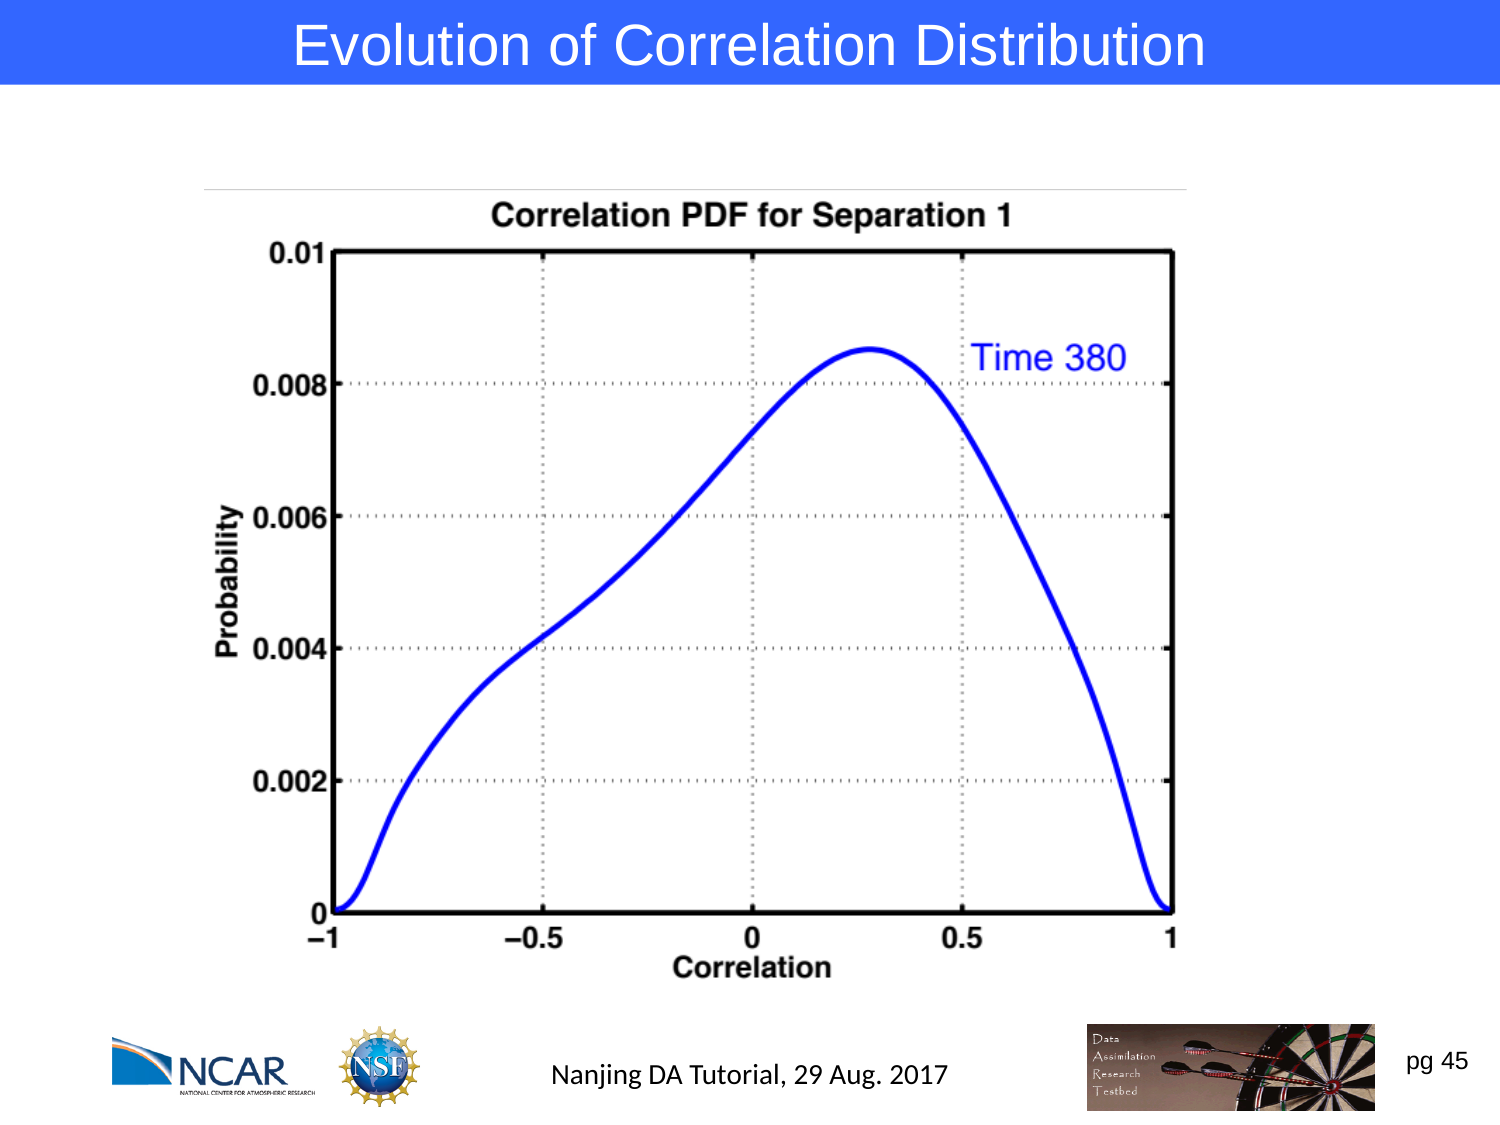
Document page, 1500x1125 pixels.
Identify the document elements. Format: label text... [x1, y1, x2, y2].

text_box Evolution of Correlation Distribution [0, 0, 1500, 85]
footer Nanjing DA Tutorial, 29 Aug. 2017 [512, 1042, 988, 1103]
picture [337, 1024, 421, 1108]
picture [112, 1037, 315, 1095]
picture [203, 182, 1187, 988]
picture [1087, 1024, 1375, 1111]
